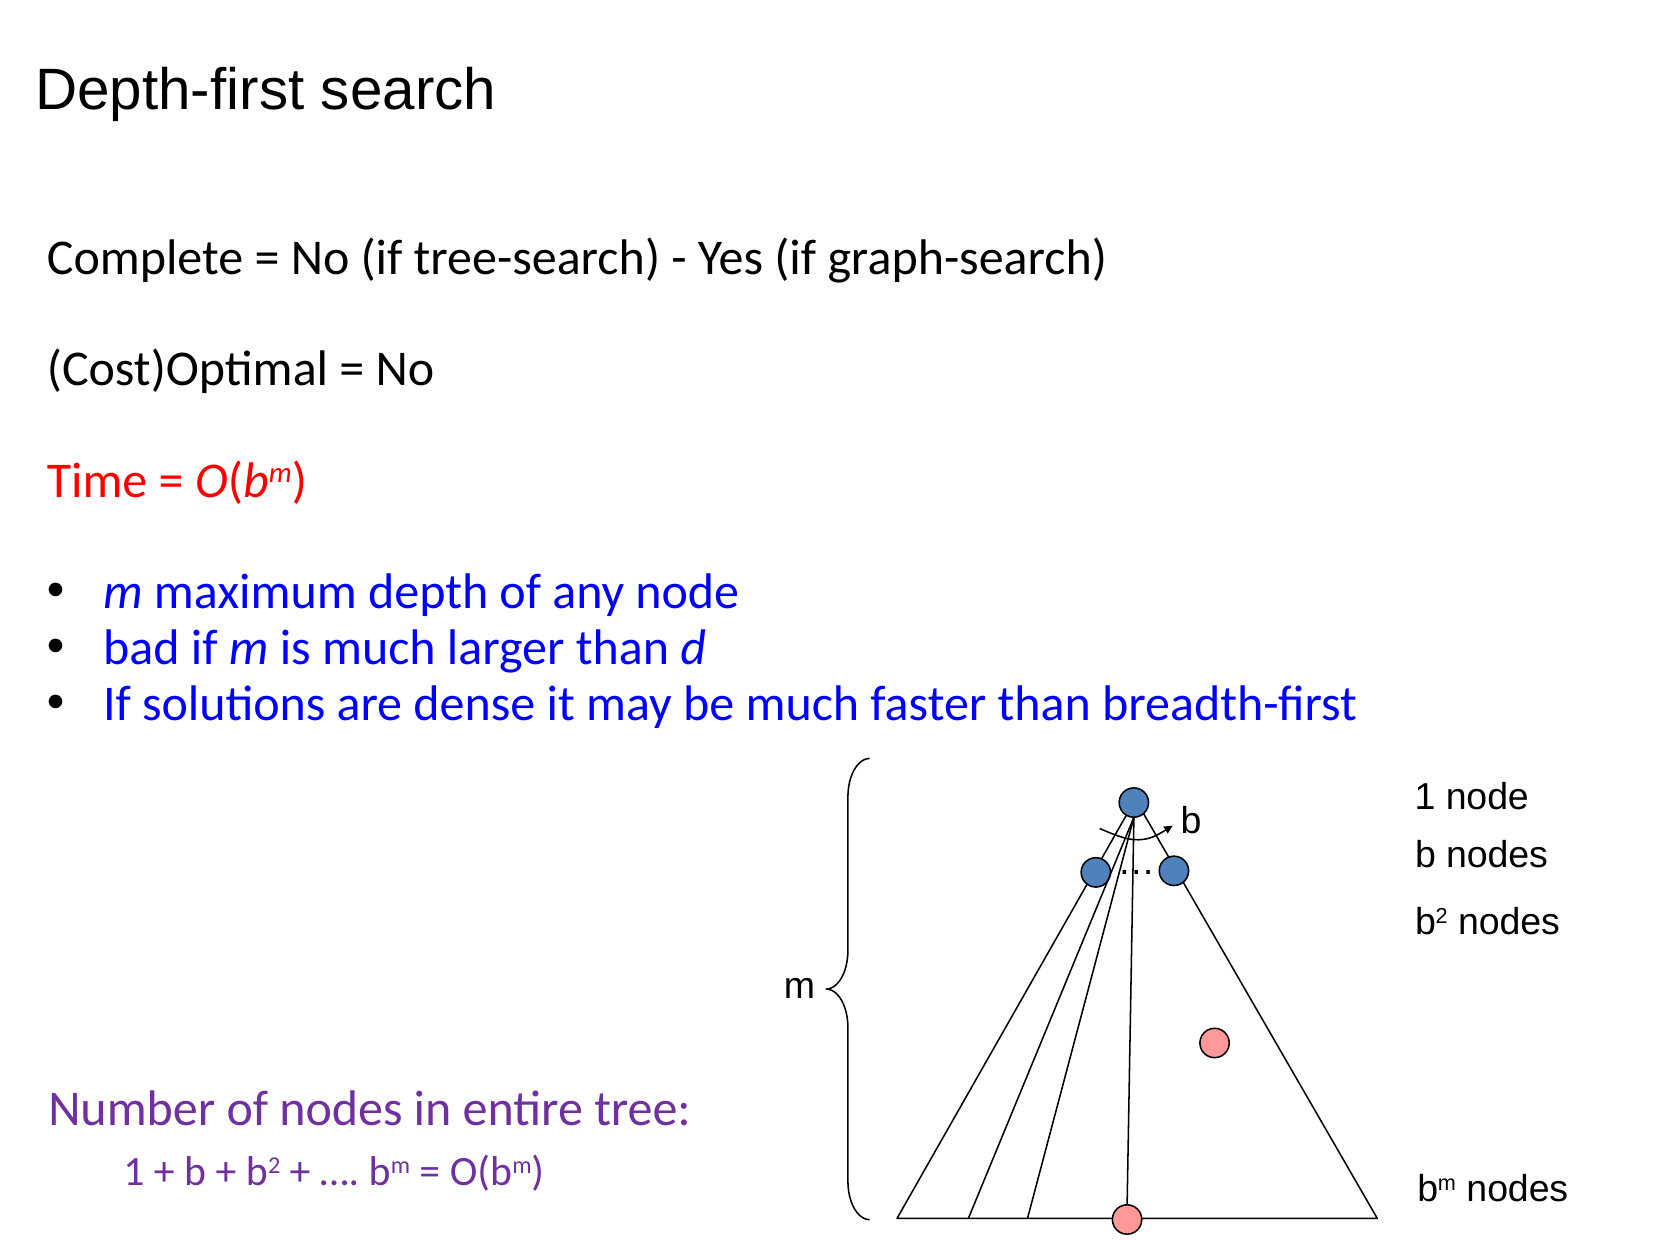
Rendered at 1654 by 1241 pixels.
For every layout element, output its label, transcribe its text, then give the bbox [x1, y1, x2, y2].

text_box [1159, 856, 1189, 886]
text_box Depth-first search [35, 53, 1638, 154]
text_box [1141, 836, 1378, 1219]
text_box b2 nodes [1399, 893, 1584, 951]
text_box b [1165, 792, 1215, 850]
text_box [1113, 1215, 1142, 1235]
text_box [1119, 787, 1149, 817]
text_box [846, 758, 870, 1220]
text_box [897, 1102, 963, 1219]
text_box b nodes [1399, 826, 1584, 884]
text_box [968, 817, 1025, 1219]
text_box [1139, 814, 1151, 826]
text_box m [768, 957, 850, 1014]
text_box Number of nodes in entire tree: 1 + b + b2 + …. bm = O(bm) [33, 1068, 861, 1202]
text_box 1 node [1399, 768, 1584, 826]
text_box [1142, 826, 1165, 840]
text_box Complete = No (if tree-search) - Yes (if graph-search) (Cost)Optimal = No Time = O(bm) m maximum depth of any node bad if m is much larger than d If solutions are dense it may be much faster than breadth-first [35, 223, 1654, 793]
text_box bm nodes [1402, 1160, 1642, 1218]
text_box … [1142, 839, 1148, 890]
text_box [1027, 817, 1135, 1219]
text_box [1199, 1028, 1230, 1058]
